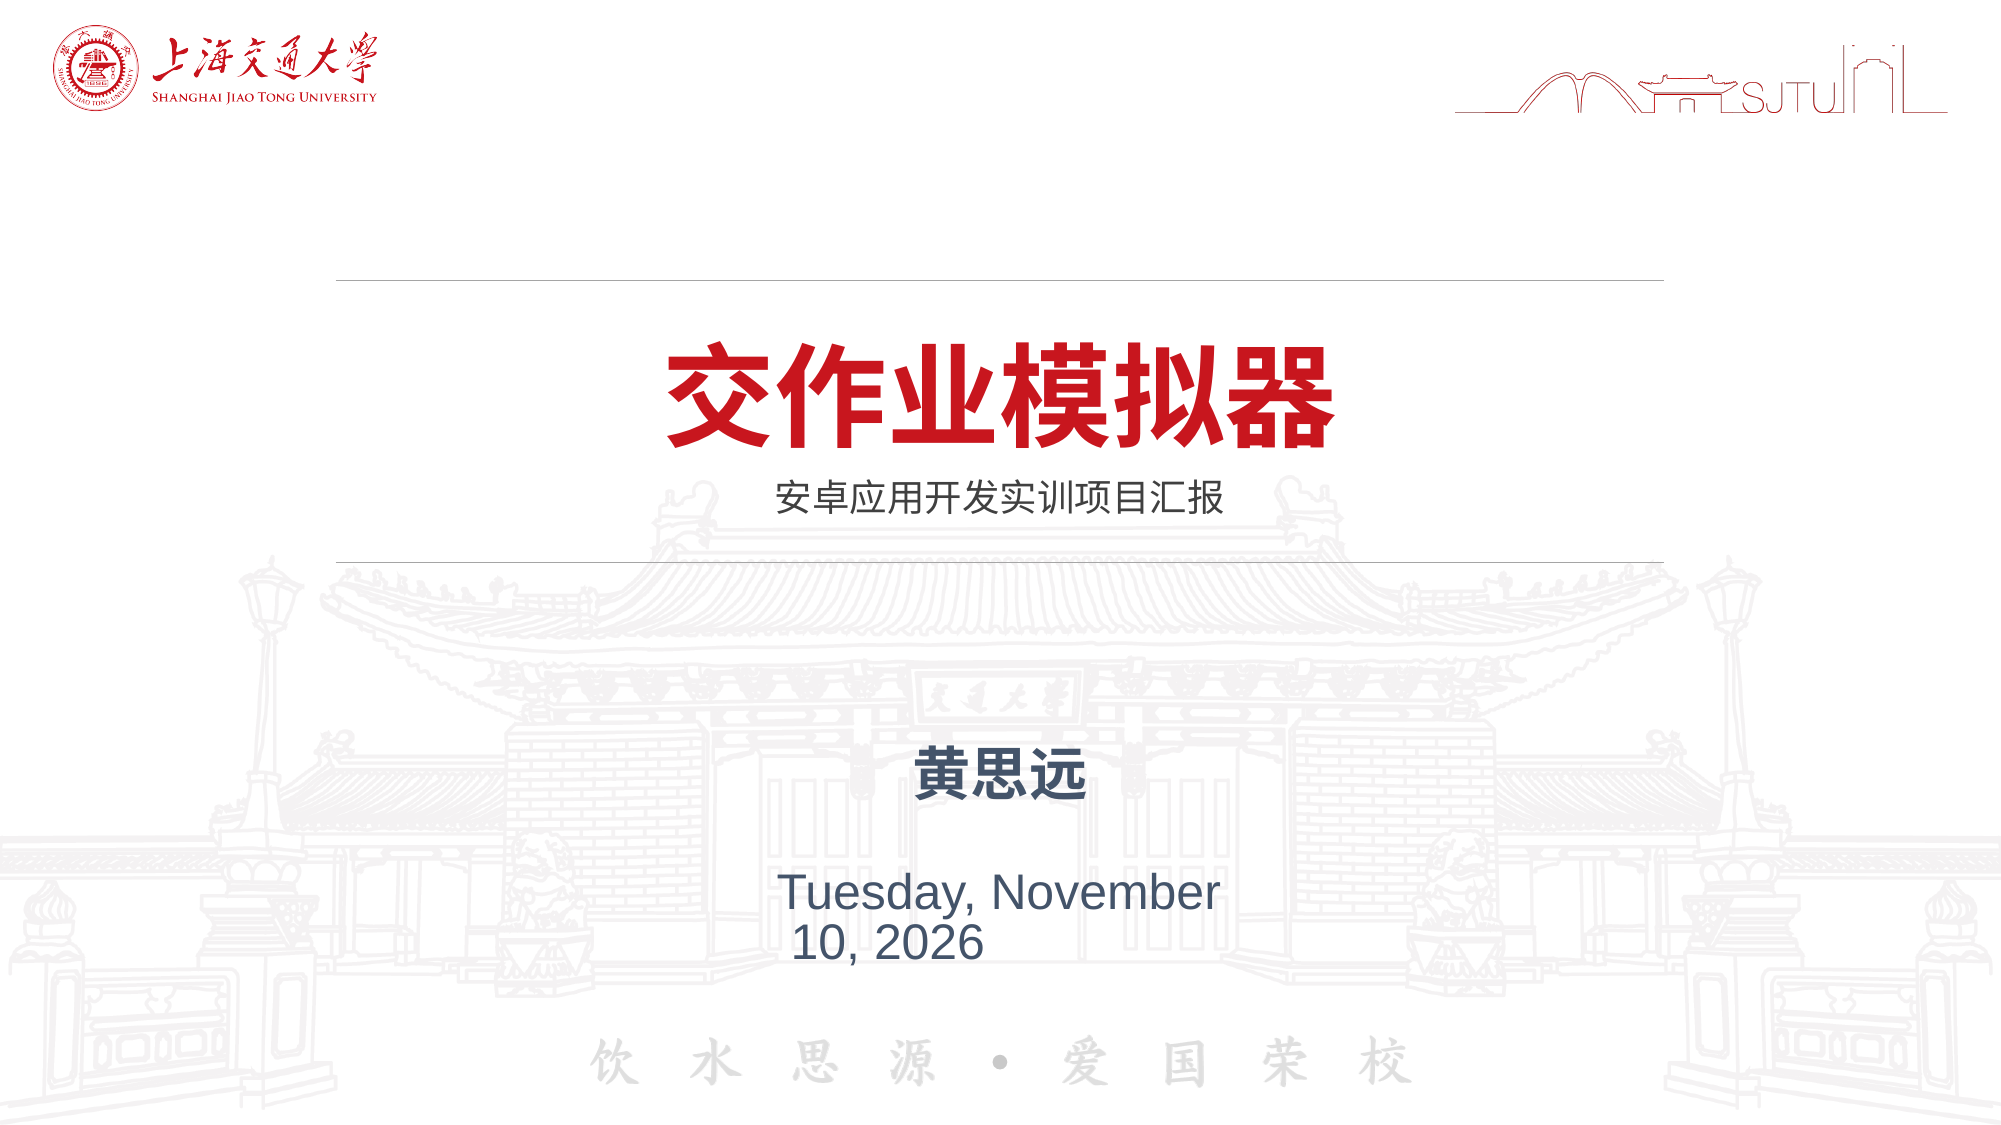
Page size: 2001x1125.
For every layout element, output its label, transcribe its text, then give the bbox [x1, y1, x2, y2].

list 2021年12月12日 [761, 852, 1239, 927]
picture [1455, 45, 1948, 113]
text_box 安卓应用开发实训项目汇报 [733, 459, 1267, 534]
title 交作业模拟器 [230, 314, 1770, 489]
picture [36, 8, 393, 126]
list 黄思远 [661, 723, 1339, 822]
